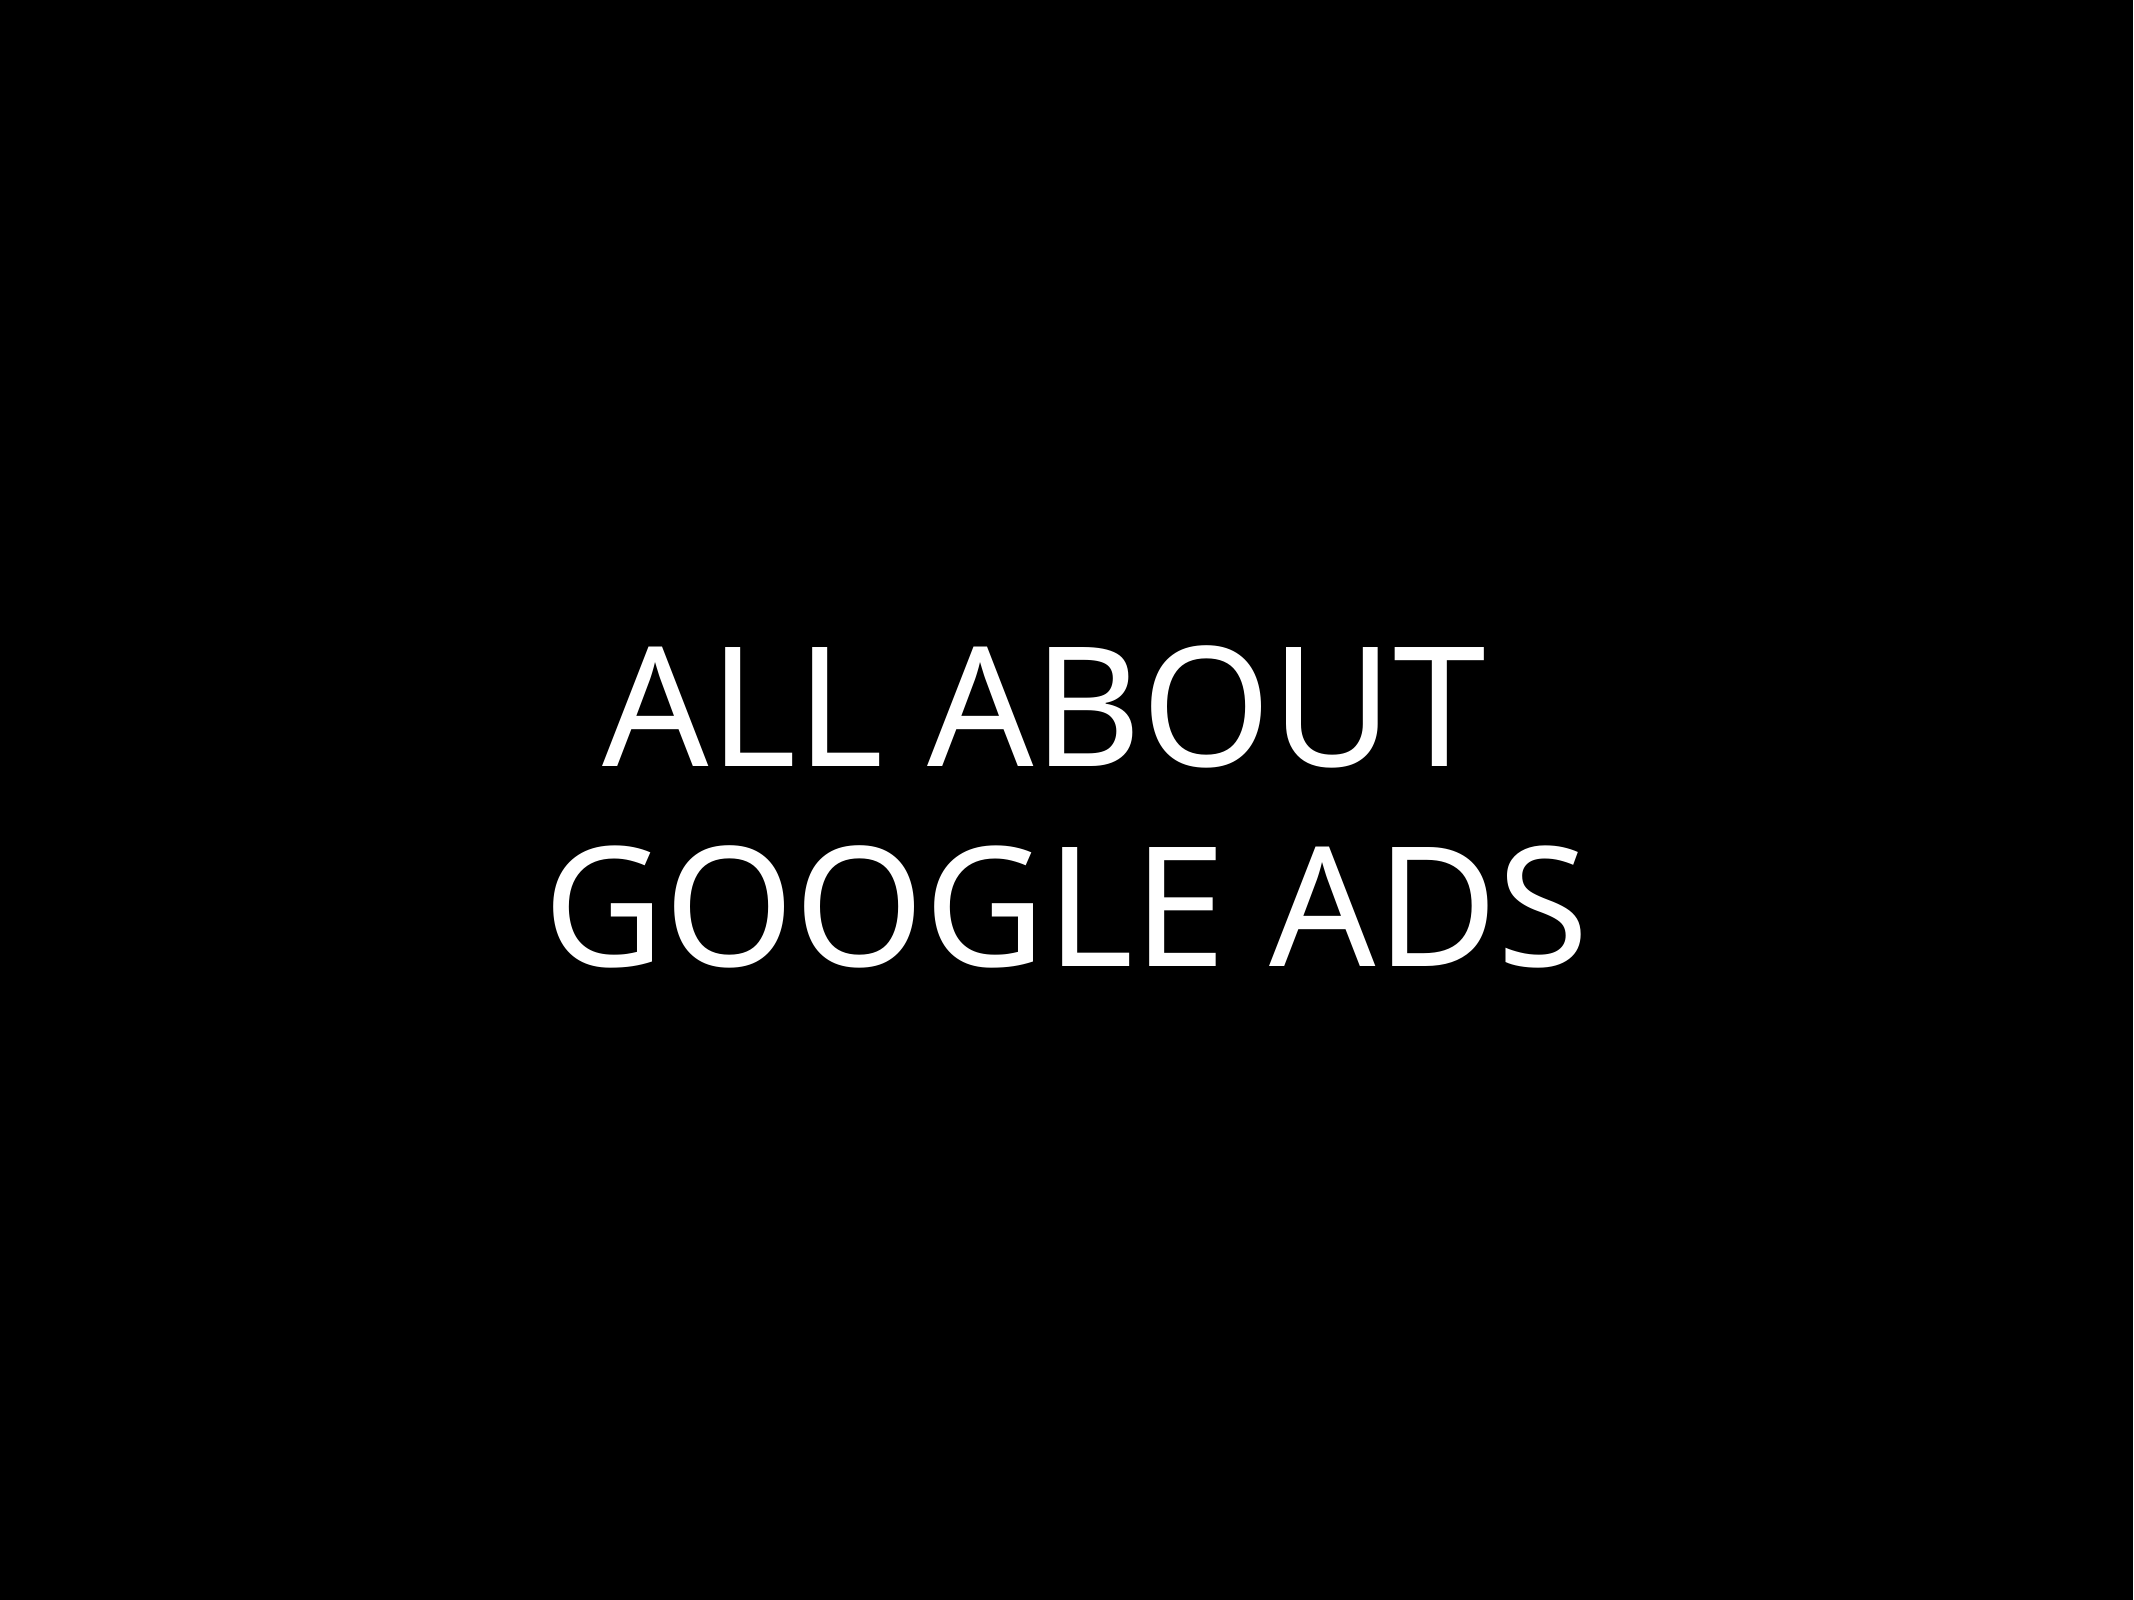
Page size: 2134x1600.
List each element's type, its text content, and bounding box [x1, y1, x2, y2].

title ALL ABOUT GOOGLE ADS [207, 528, 1926, 1072]
